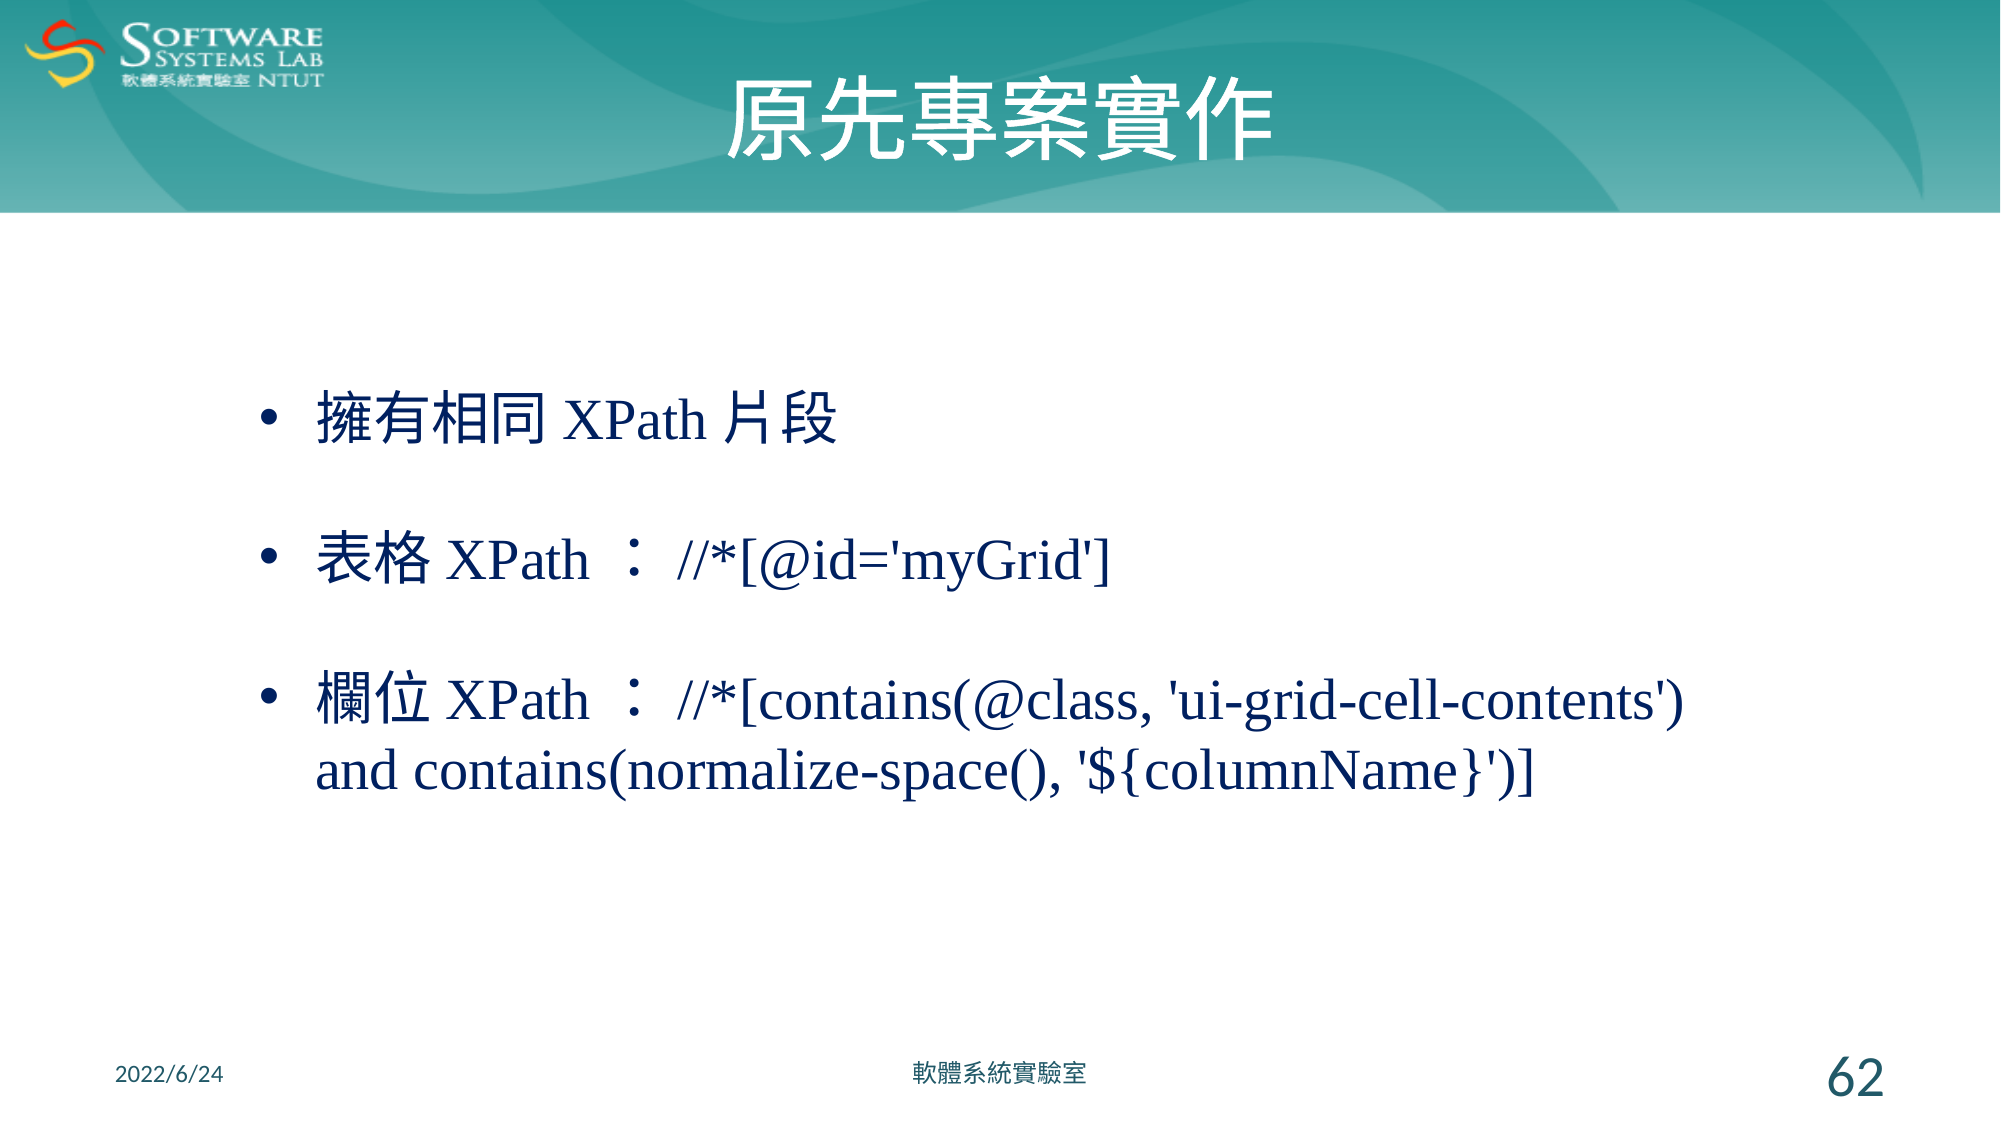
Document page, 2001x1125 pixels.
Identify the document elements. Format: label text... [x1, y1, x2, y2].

text_box 擁有相同XPath片段 表格XPath：//*[@id='myGrid'] 欄位XPath：//*[contains(@class, 'ui-grid-cell-contents') and contains(normalize-space(), '${columnName}')] [244, 373, 1756, 809]
footer 軟體系統實驗室 [683, 1042, 1317, 1103]
picture [0, 0, 2001, 1125]
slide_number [99, 1042, 567, 1103]
slide_number 62 [1433, 1042, 1900, 1103]
title 原先專案實作 [99, 22, 1901, 211]
